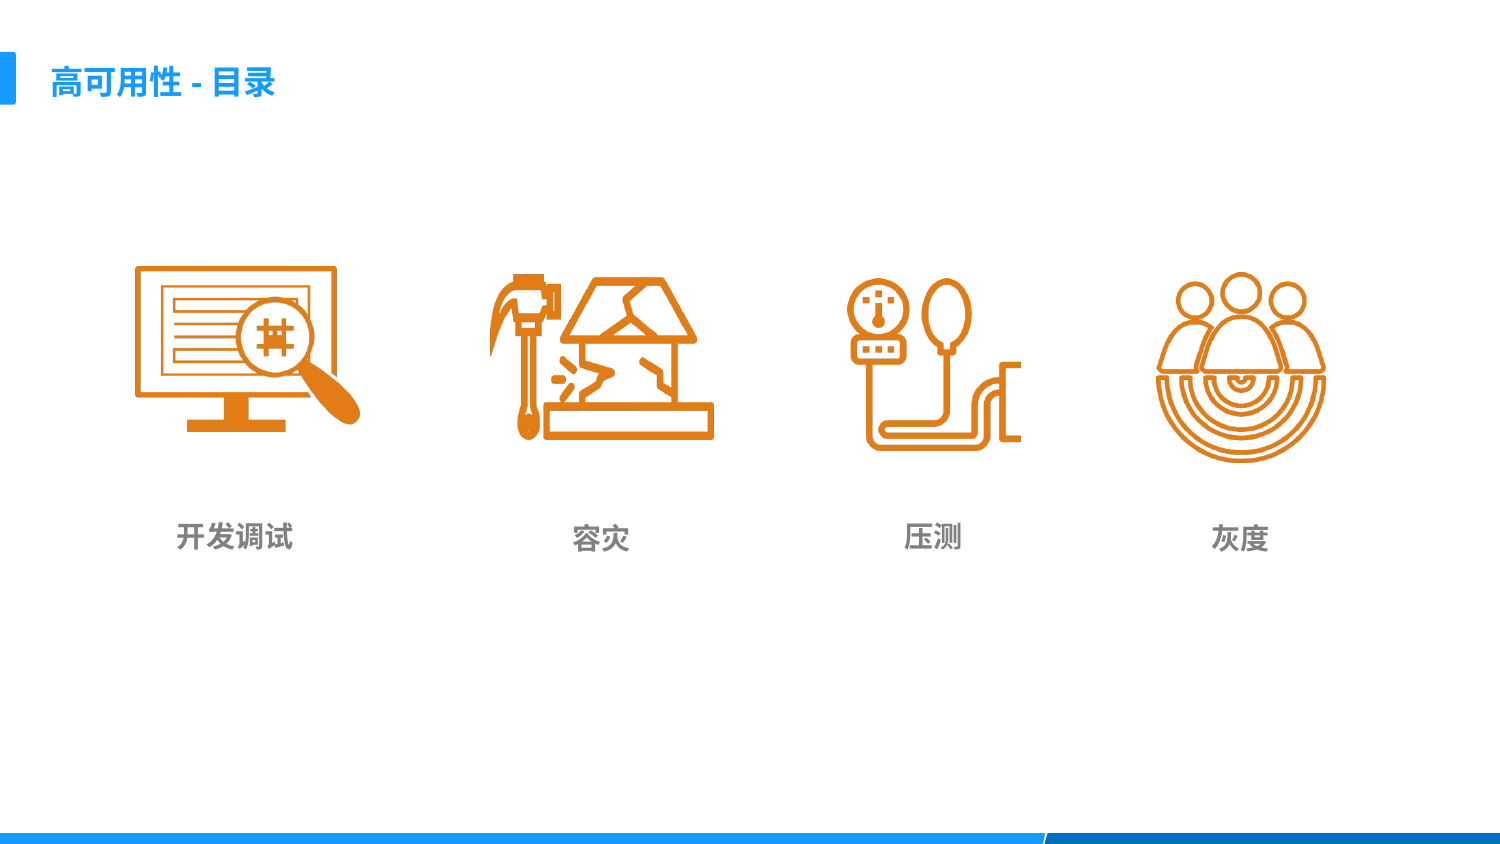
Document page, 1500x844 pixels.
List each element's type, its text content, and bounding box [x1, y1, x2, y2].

text_box 开发调试 [135, 511, 335, 561]
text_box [0, 51, 503, 110]
picture [0, 818, 1500, 844]
text_box 灰度 [1141, 513, 1341, 563]
picture [135, 266, 360, 433]
picture [847, 277, 1021, 452]
picture [489, 274, 715, 441]
picture [1155, 272, 1326, 463]
text_box 容灾 [502, 513, 702, 563]
text_box 压测 [834, 511, 1034, 561]
